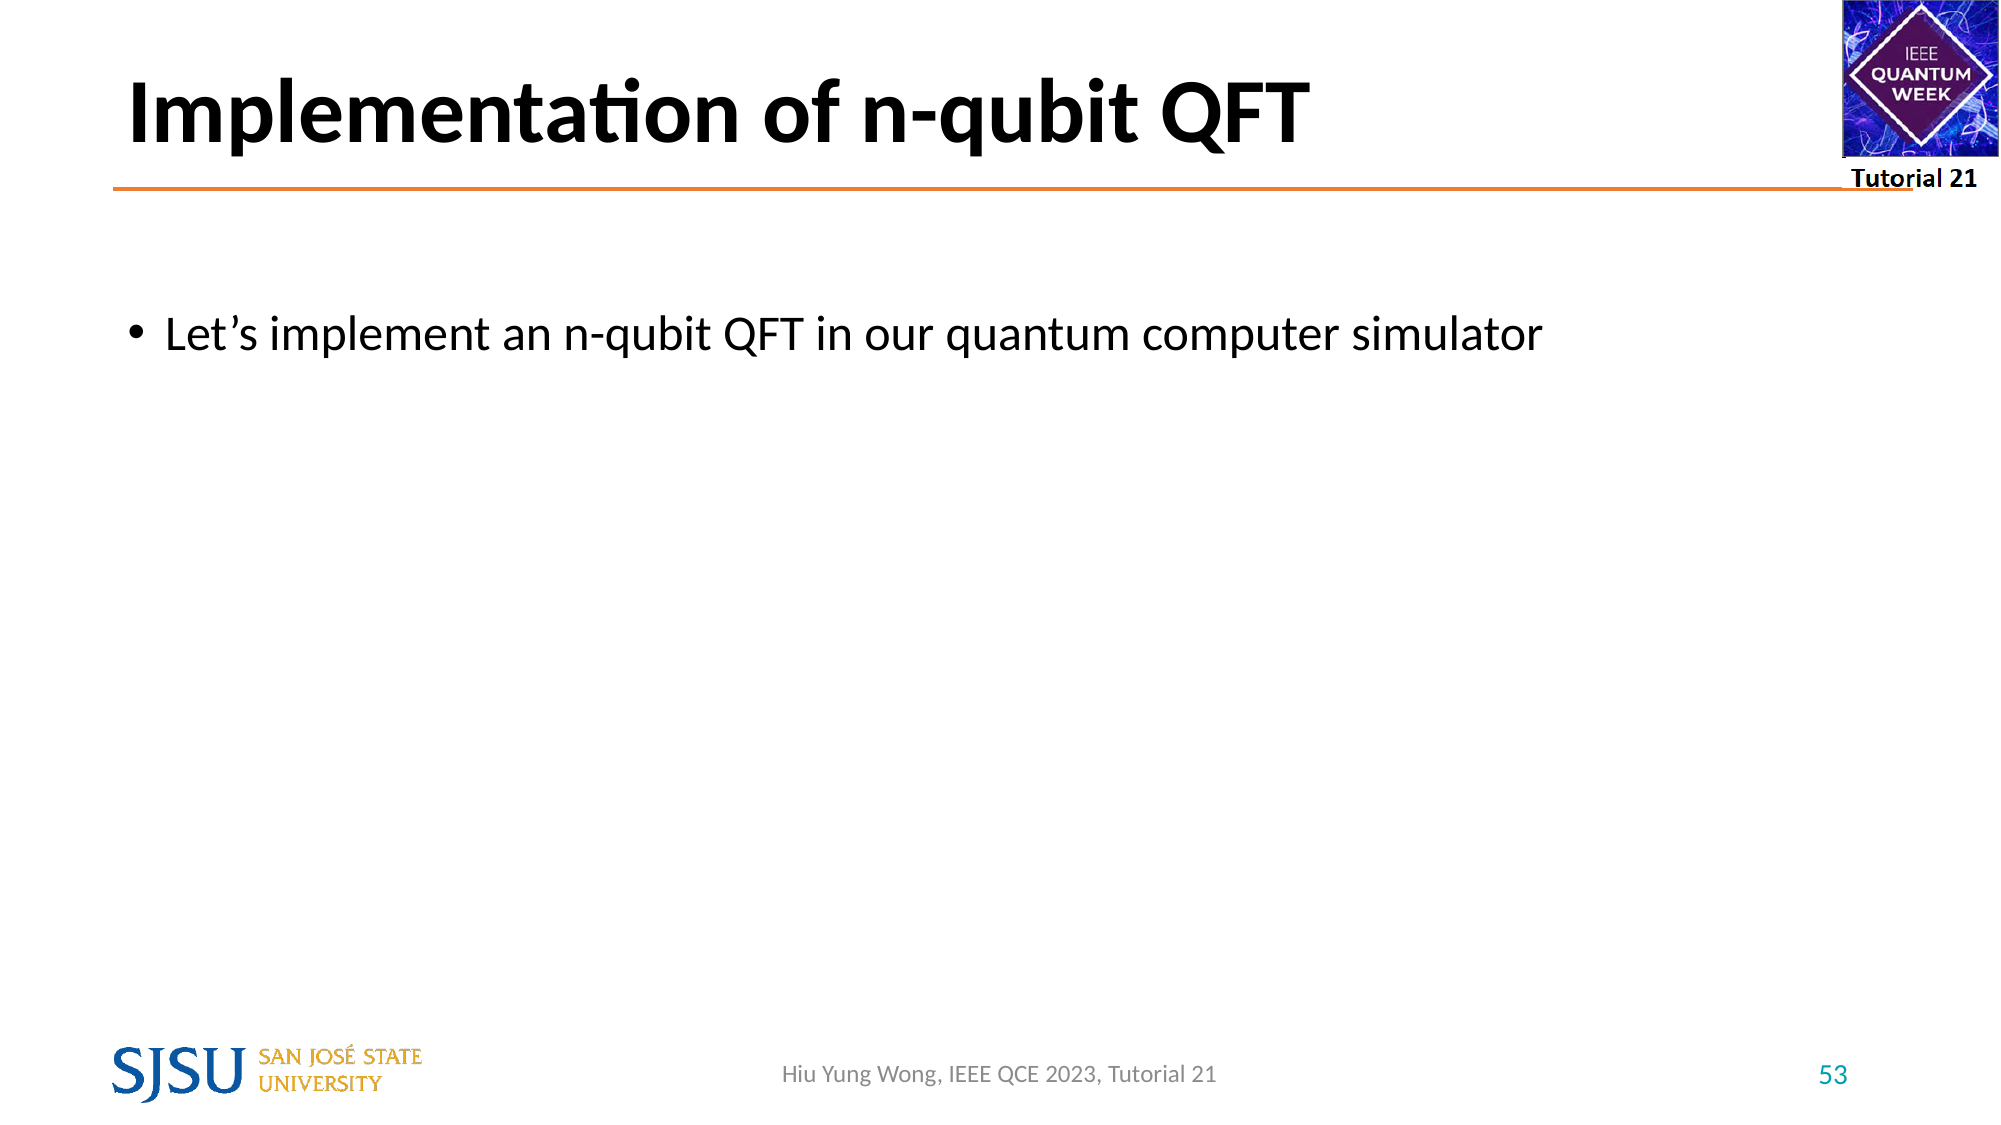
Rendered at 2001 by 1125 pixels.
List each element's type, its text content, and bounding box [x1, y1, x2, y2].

list Let’s implement an n-qubit QFT in our quantum computer simulator [112, 299, 1913, 1014]
picture [112, 1044, 422, 1103]
picture [1842, 0, 2000, 188]
footer Hiu Yung Wong, IEEE QCE 2023, Tutorial 21 [662, 1042, 1338, 1103]
title Implementation of n-qubit QFT [112, 37, 1913, 188]
